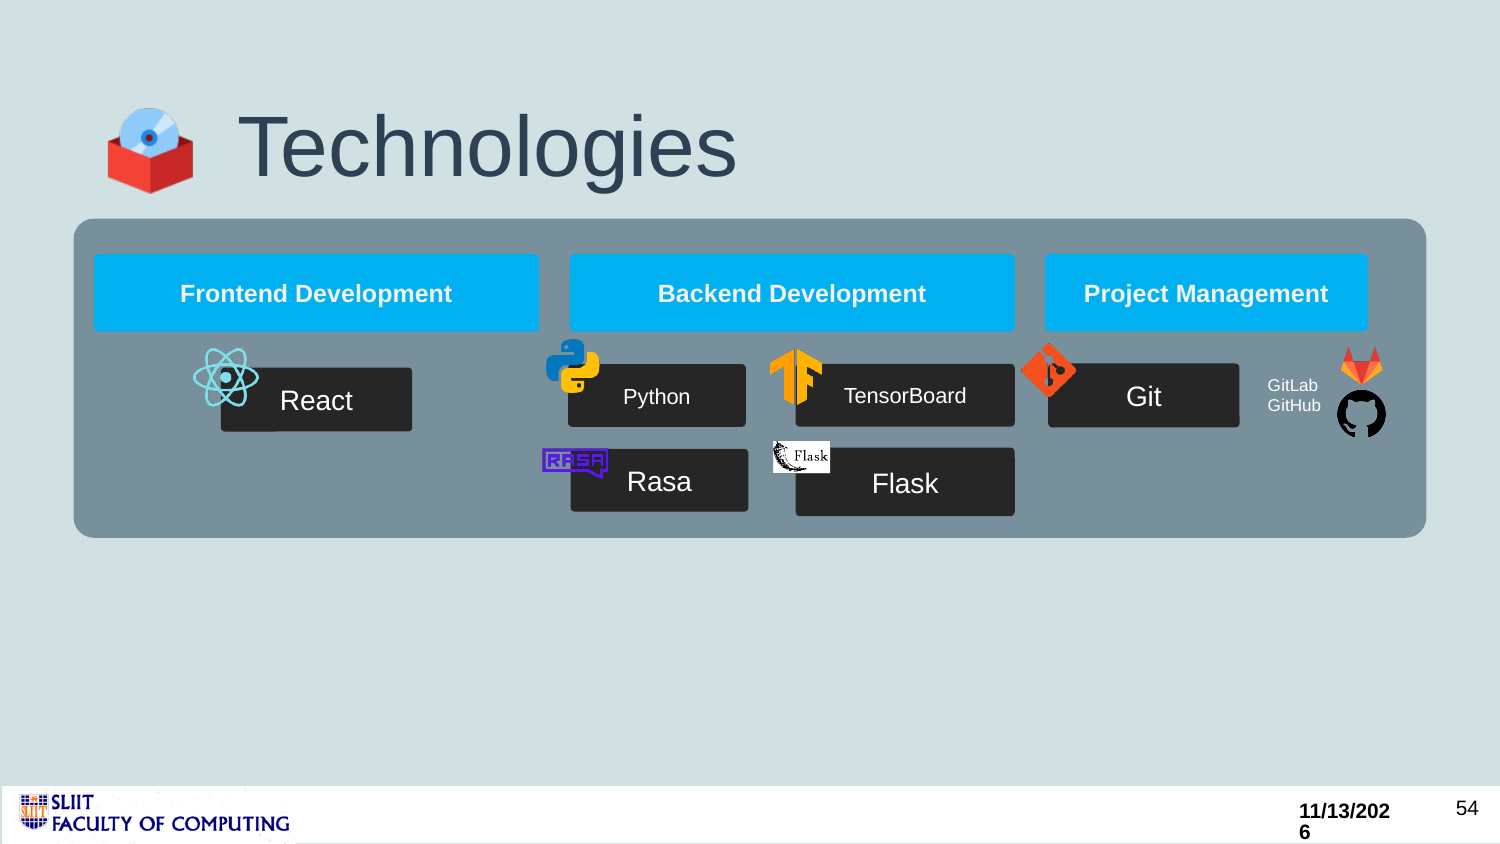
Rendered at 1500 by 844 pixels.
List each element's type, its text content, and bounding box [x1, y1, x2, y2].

text_box Rasa [568, 446, 751, 514]
picture [1337, 341, 1386, 438]
text_box Flask [793, 445, 1017, 519]
picture [2, 786, 296, 844]
text_box Python [565, 361, 748, 429]
picture [767, 434, 836, 480]
picture [1014, 336, 1083, 405]
text_box Technologies [226, 72, 1410, 201]
text_box Backend Development [567, 252, 1017, 334]
picture [191, 343, 260, 412]
slide_number 54 [1403, 769, 1494, 844]
picture [541, 447, 610, 481]
text_box GitLab GitHub [1252, 366, 1332, 423]
text_box [71, 216, 1429, 540]
text_box React [218, 365, 415, 434]
text_box Frontend Development [91, 252, 542, 334]
text_box Git [1046, 361, 1242, 430]
picture [538, 331, 607, 400]
picture [761, 342, 830, 411]
text_box Project Management [1042, 251, 1370, 334]
picture [93, 94, 207, 208]
text_box TensorBoard [793, 361, 1017, 429]
